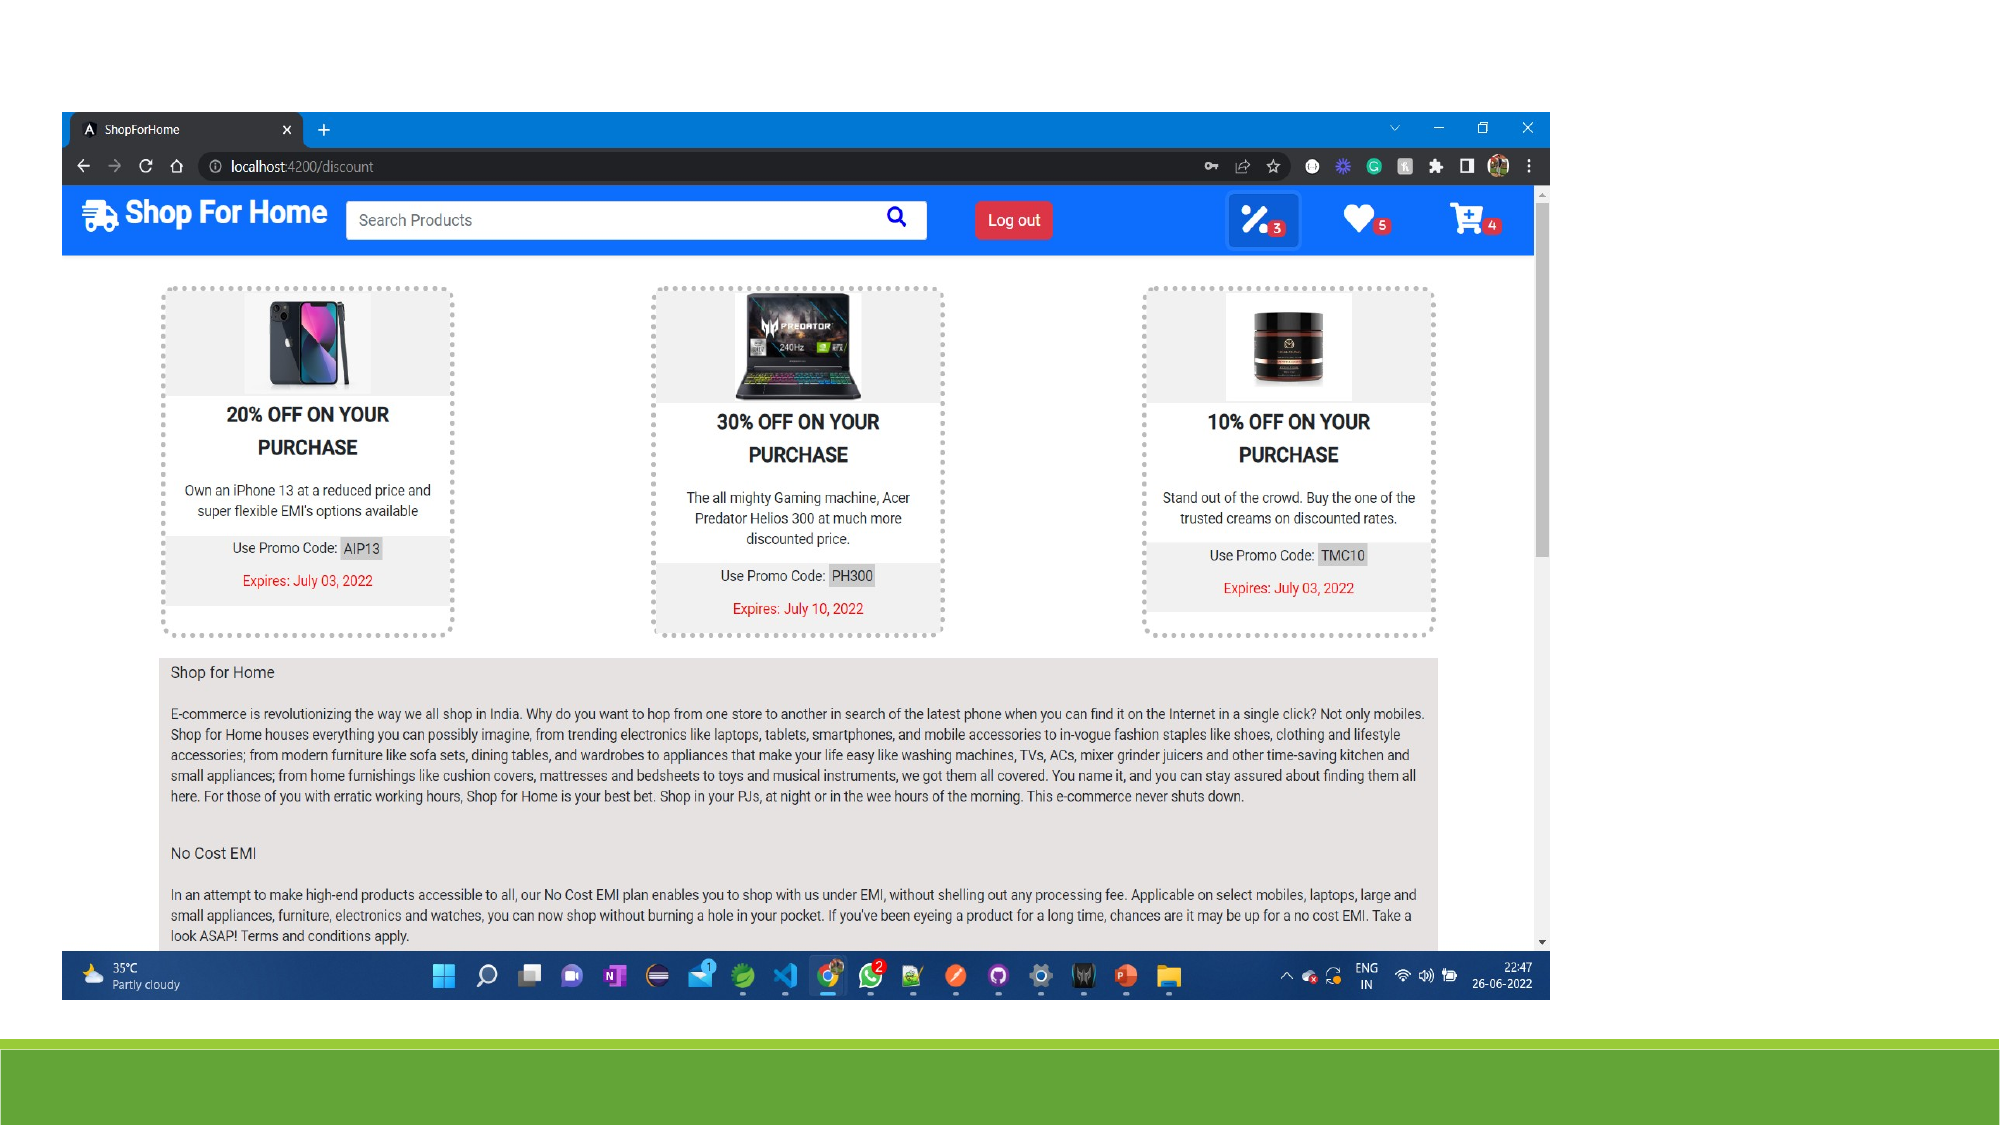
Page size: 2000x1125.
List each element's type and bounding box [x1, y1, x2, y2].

picture [61, 111, 1551, 1001]
